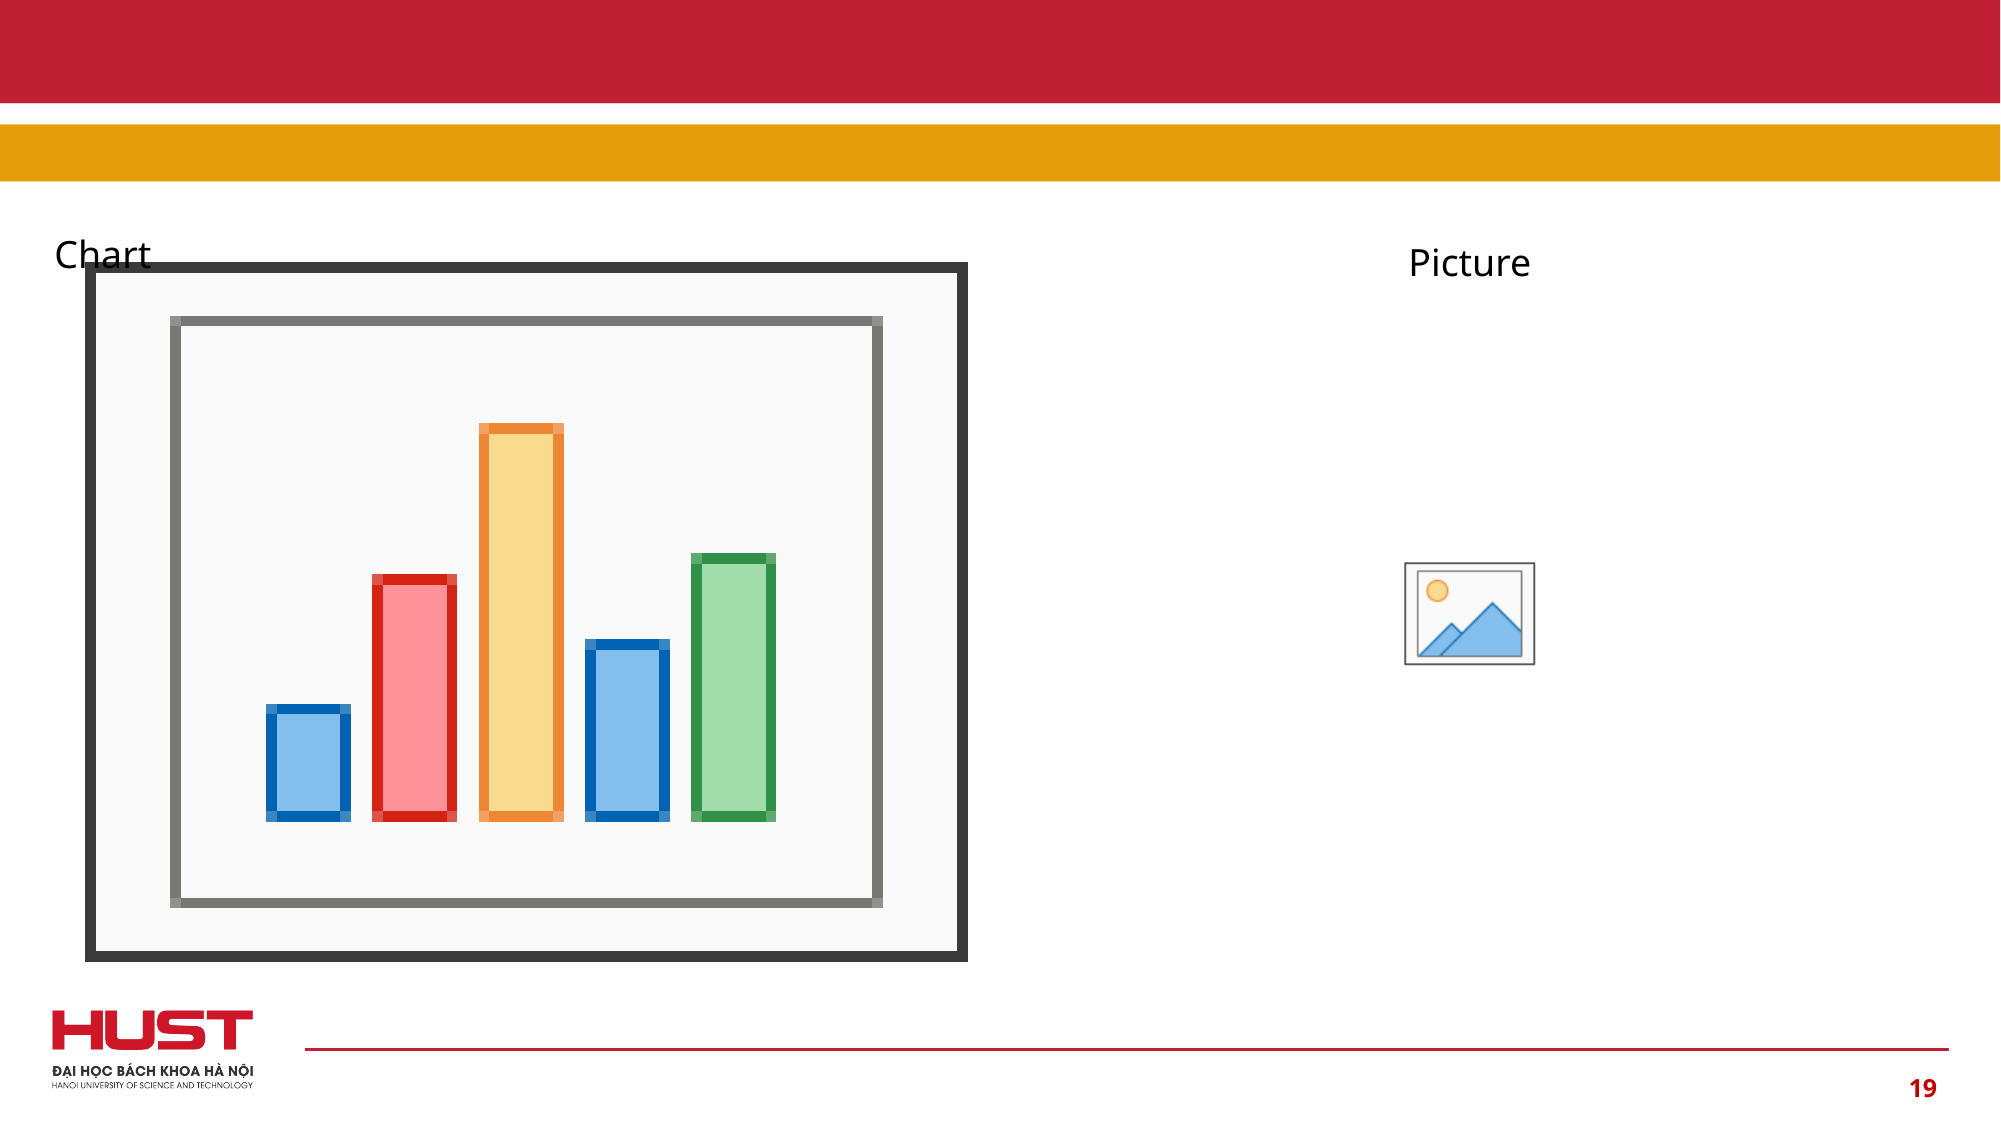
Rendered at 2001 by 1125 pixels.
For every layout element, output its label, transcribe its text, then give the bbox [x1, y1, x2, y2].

picture [0, 0, 2001, 1125]
slide_number 19 [1502, 1065, 1953, 1125]
